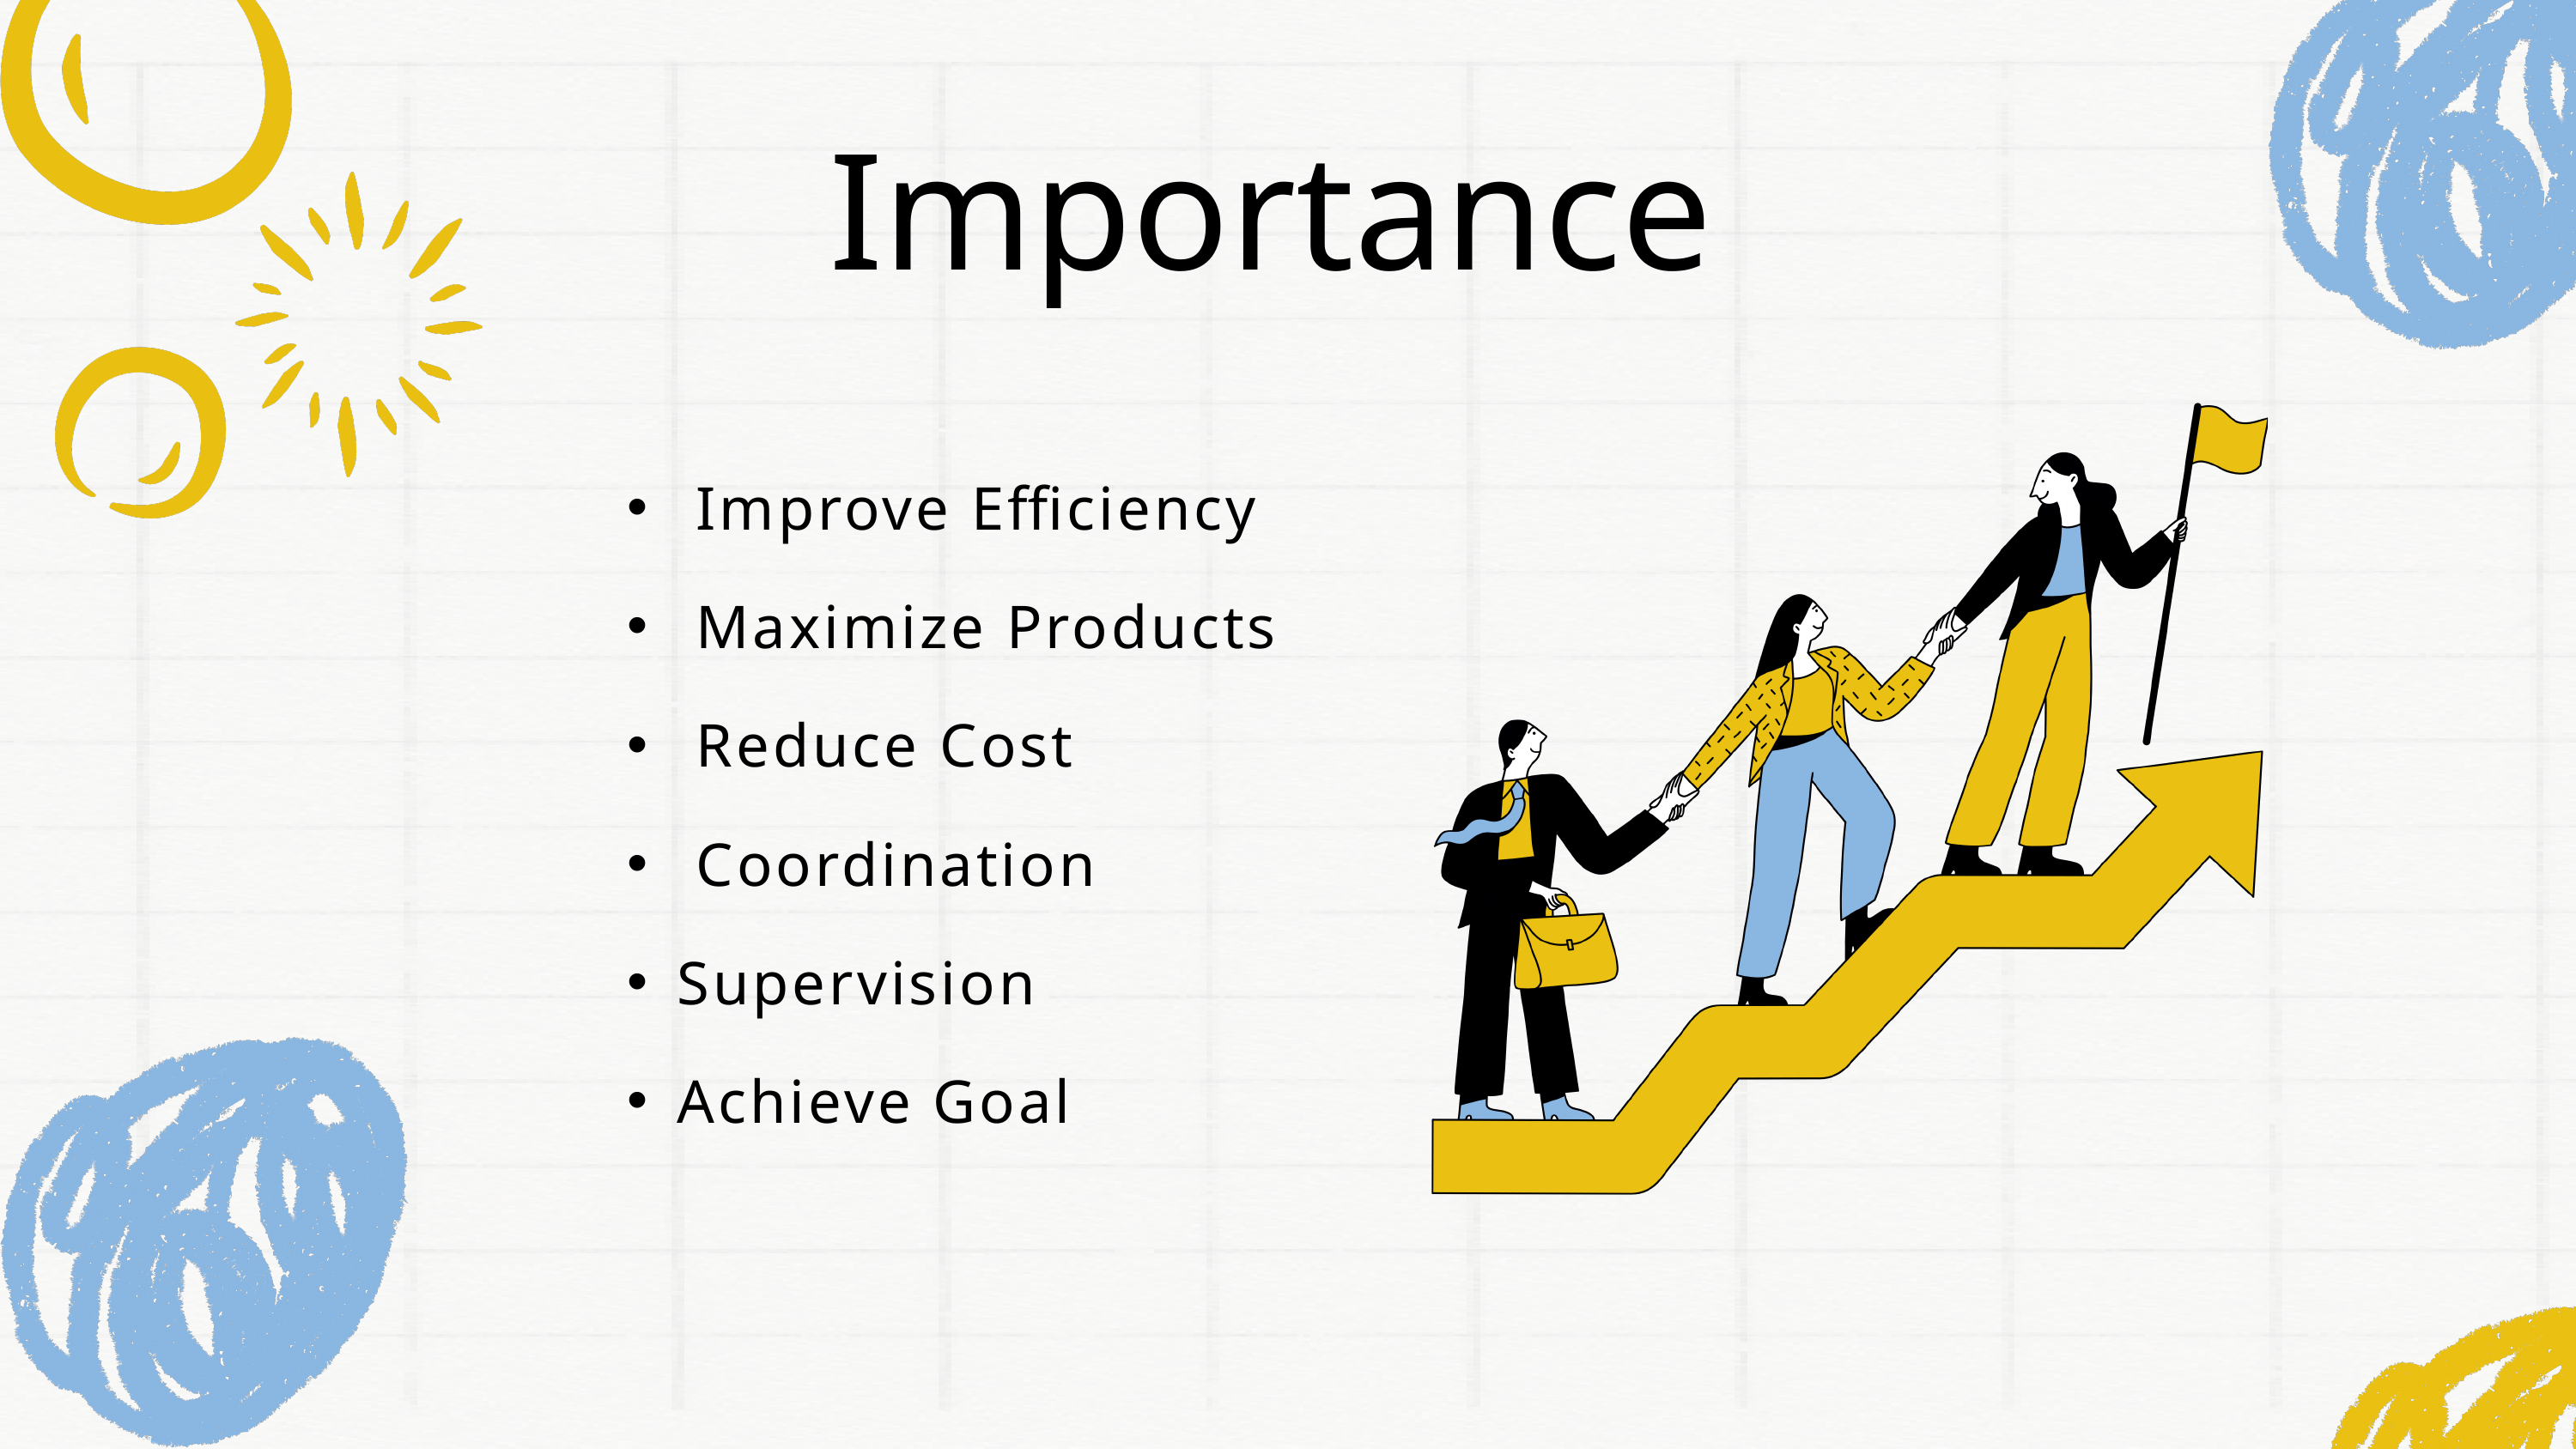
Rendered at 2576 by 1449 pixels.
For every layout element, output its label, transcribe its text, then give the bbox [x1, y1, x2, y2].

text_box [2316, 1303, 2576, 1449]
text_box [0, 0, 483, 518]
text_box [2268, 0, 2576, 351]
text_box Improve Efficiency Maximize Products Reduce Cost Coordination Supervision Achieve Goal [576, 423, 1431, 1136]
text_box [0, 1036, 410, 1449]
text_box Importance [828, 146, 1747, 303]
text_box [1431, 403, 2269, 1195]
text_box [0, 0, 2576, 1449]
